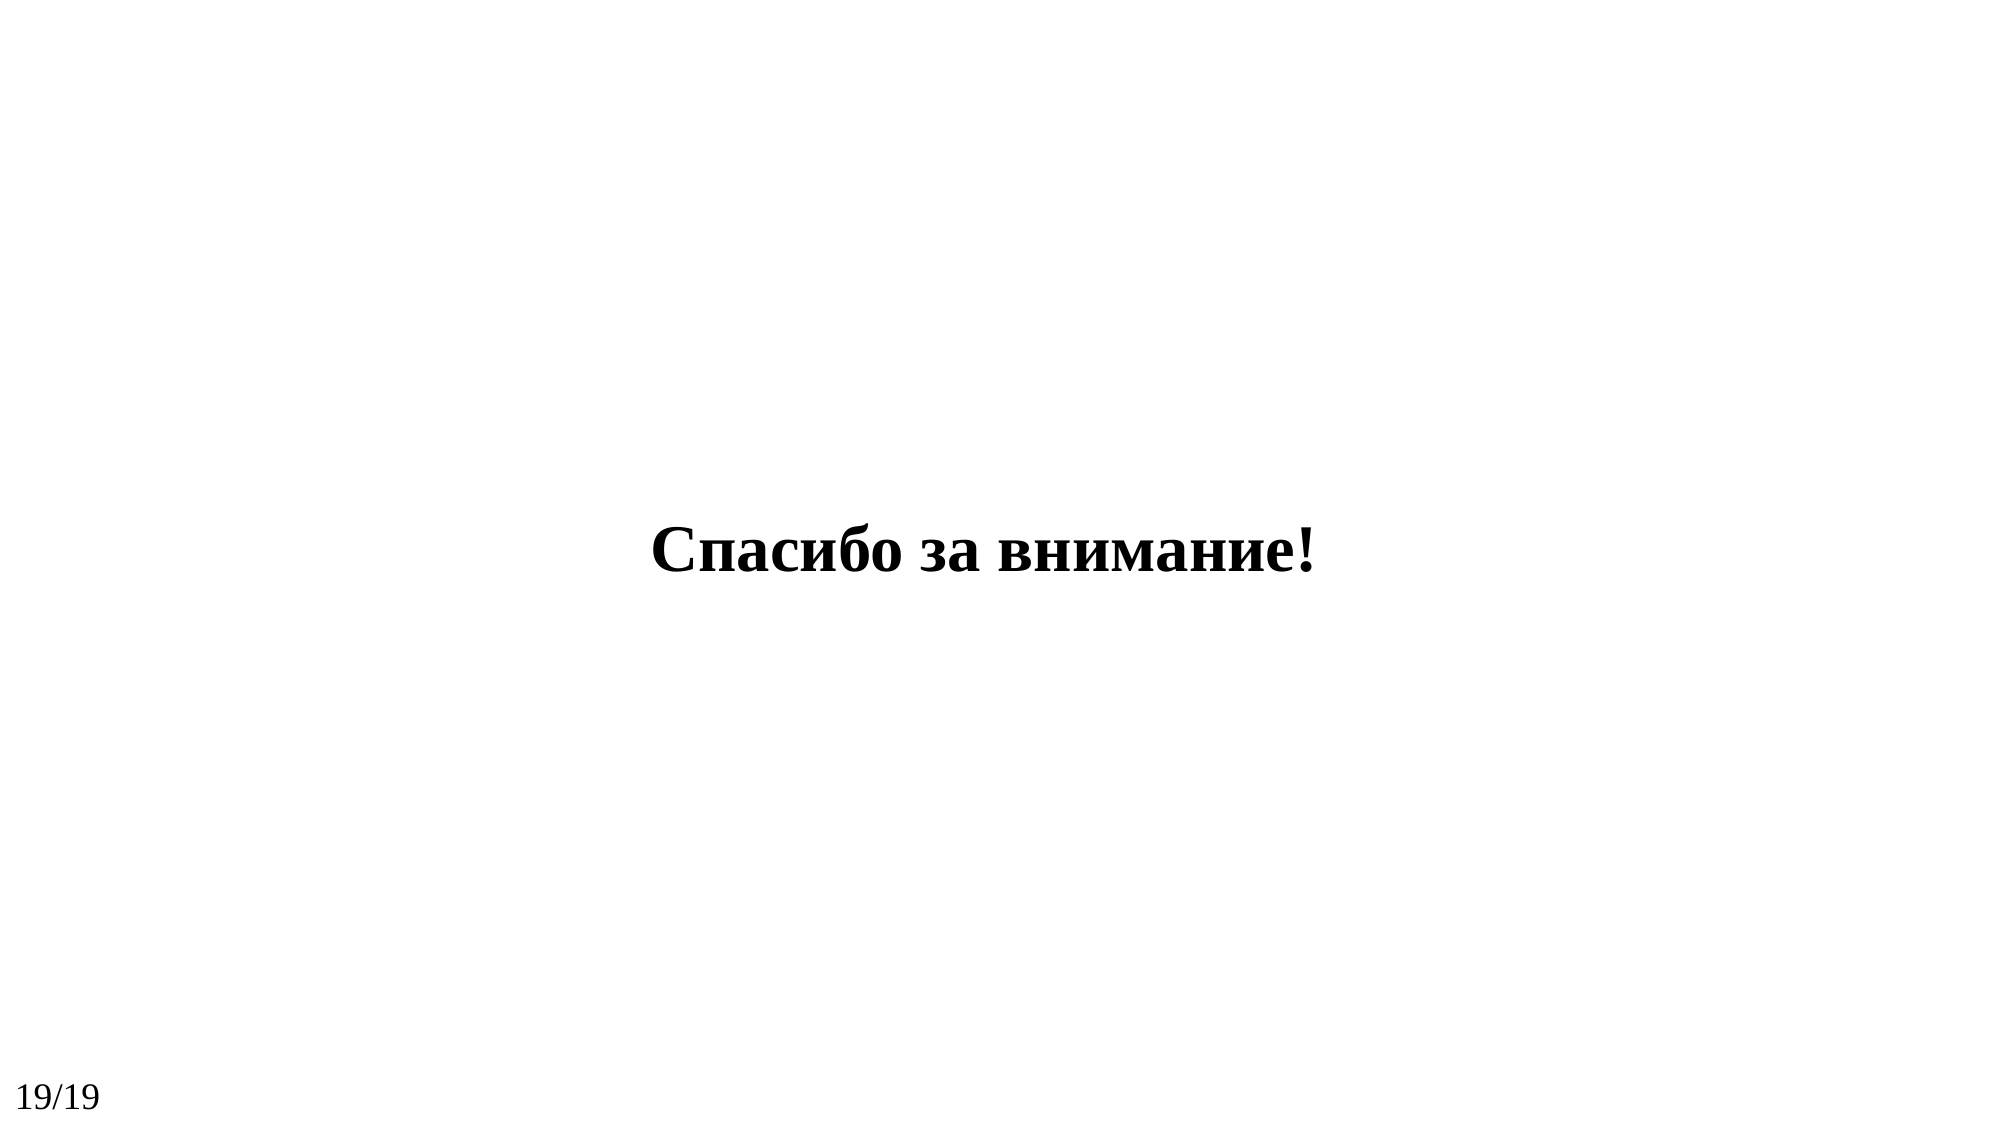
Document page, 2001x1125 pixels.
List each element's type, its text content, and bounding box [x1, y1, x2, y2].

text_box Спасибо за внимание! [635, 497, 1334, 592]
text_box 19/19 [0, 1064, 140, 1125]
